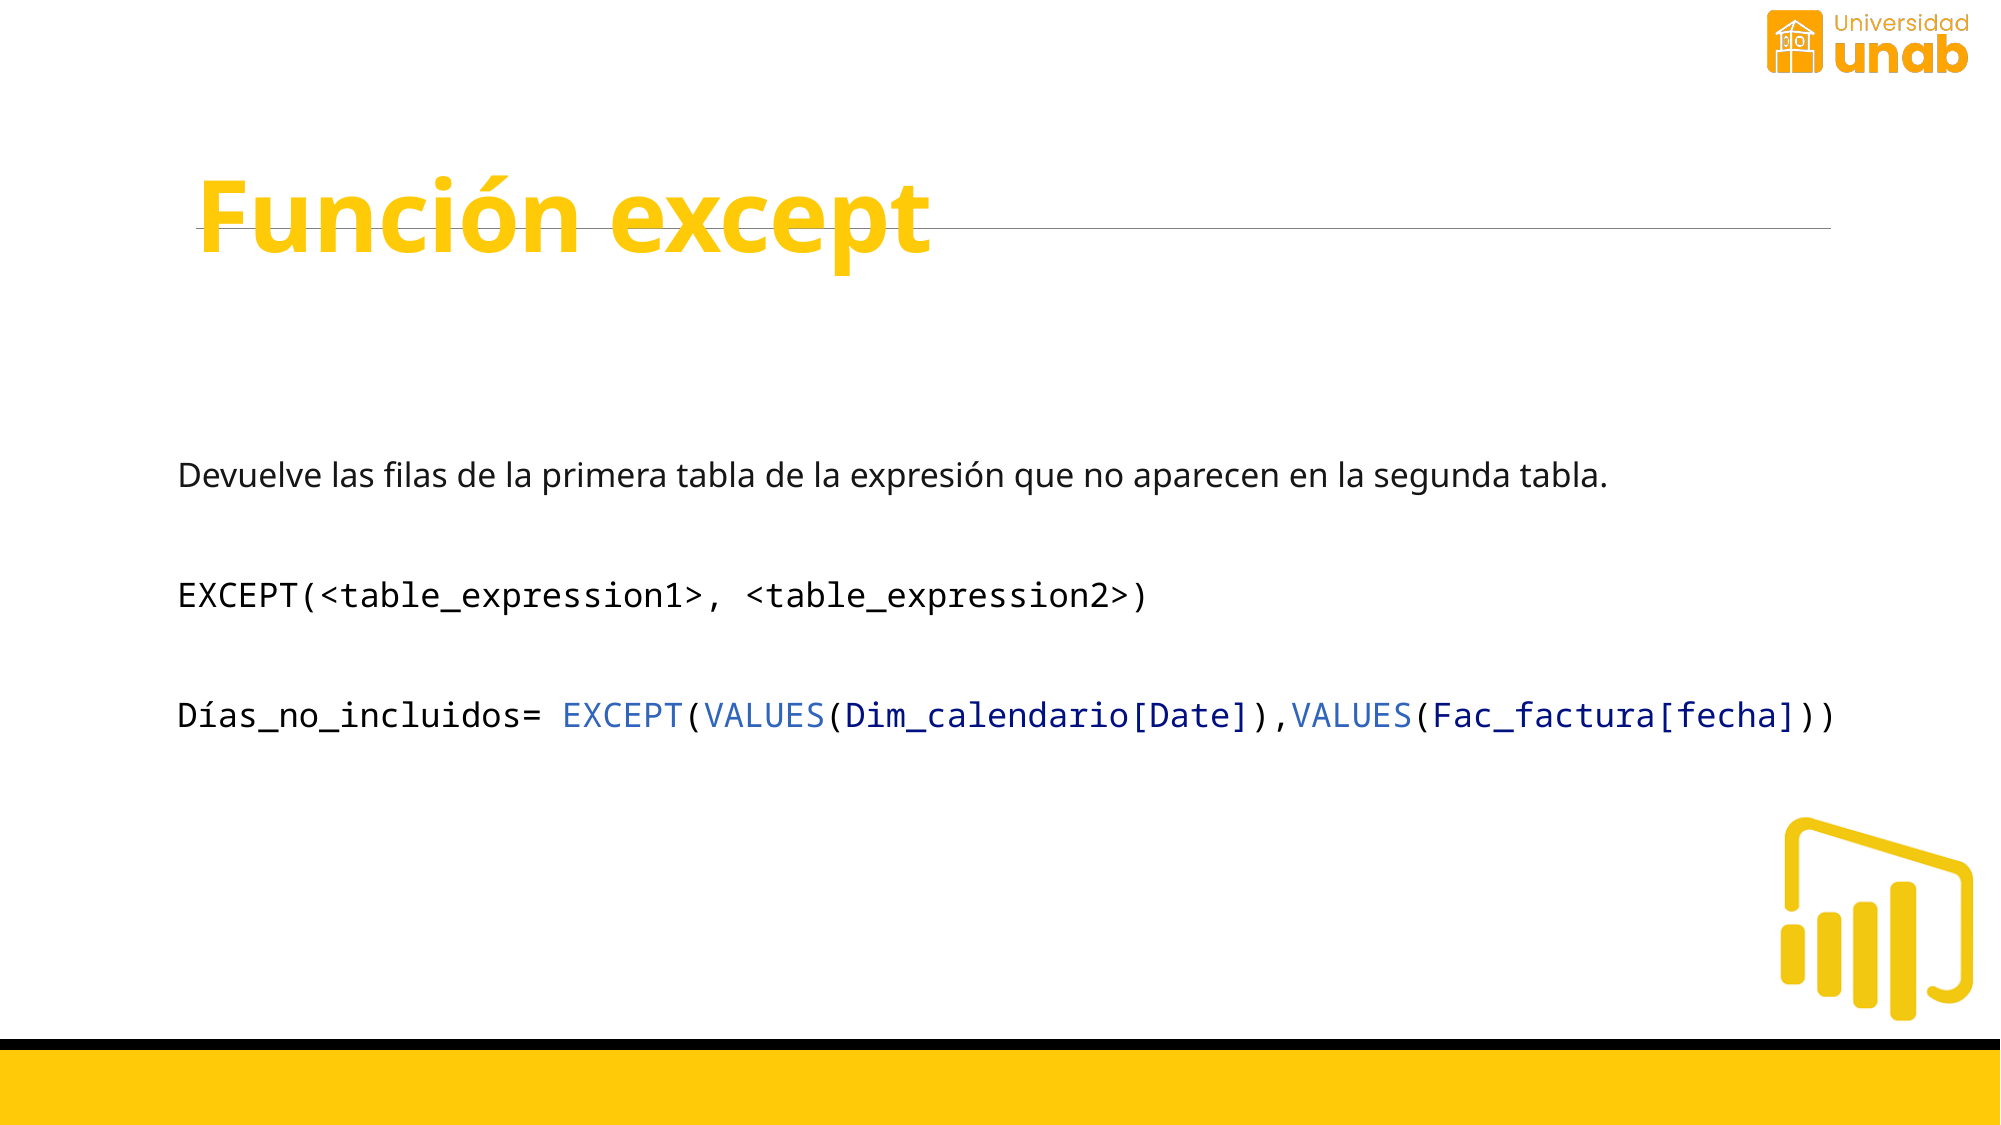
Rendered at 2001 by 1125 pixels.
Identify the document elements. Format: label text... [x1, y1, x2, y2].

title Función except [180, 42, 1830, 281]
picture [1739, 1, 1999, 82]
picture [1762, 803, 1997, 1034]
list Devuelve las filas de la primera tabla de la expresión que no aparecen en la segunda tabla. EXCEPT(<table_expression1>, <table_expression2>) Días_no_incluidos= EXCEPT(VALUES(Dim_calendario[Date]),VALUES(Fac_factura[fecha])) [163, 450, 1856, 755]
